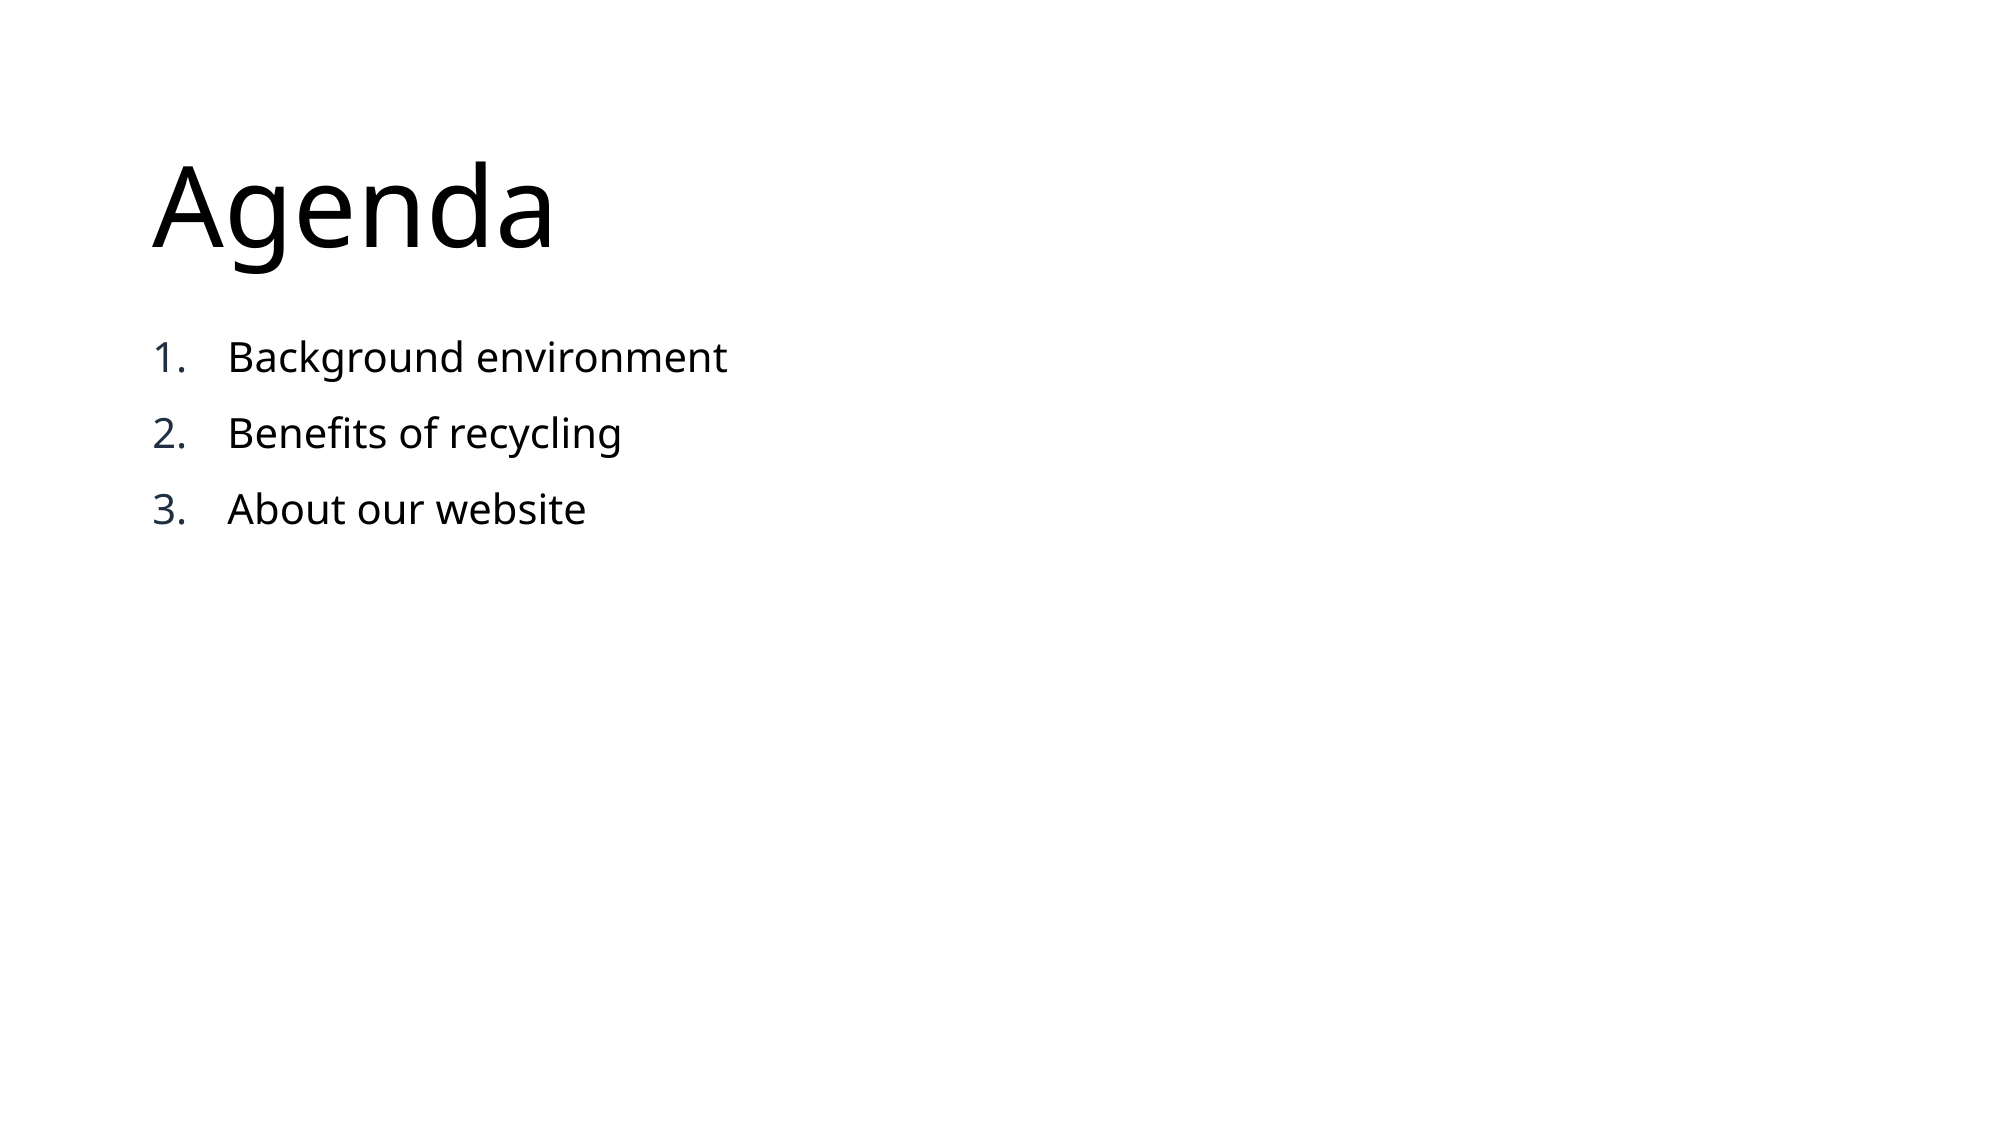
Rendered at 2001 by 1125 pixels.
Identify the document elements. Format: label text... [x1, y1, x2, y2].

list Background environment Benefits of recycling About our website [137, 318, 1863, 1014]
title Agenda [137, 59, 1863, 278]
